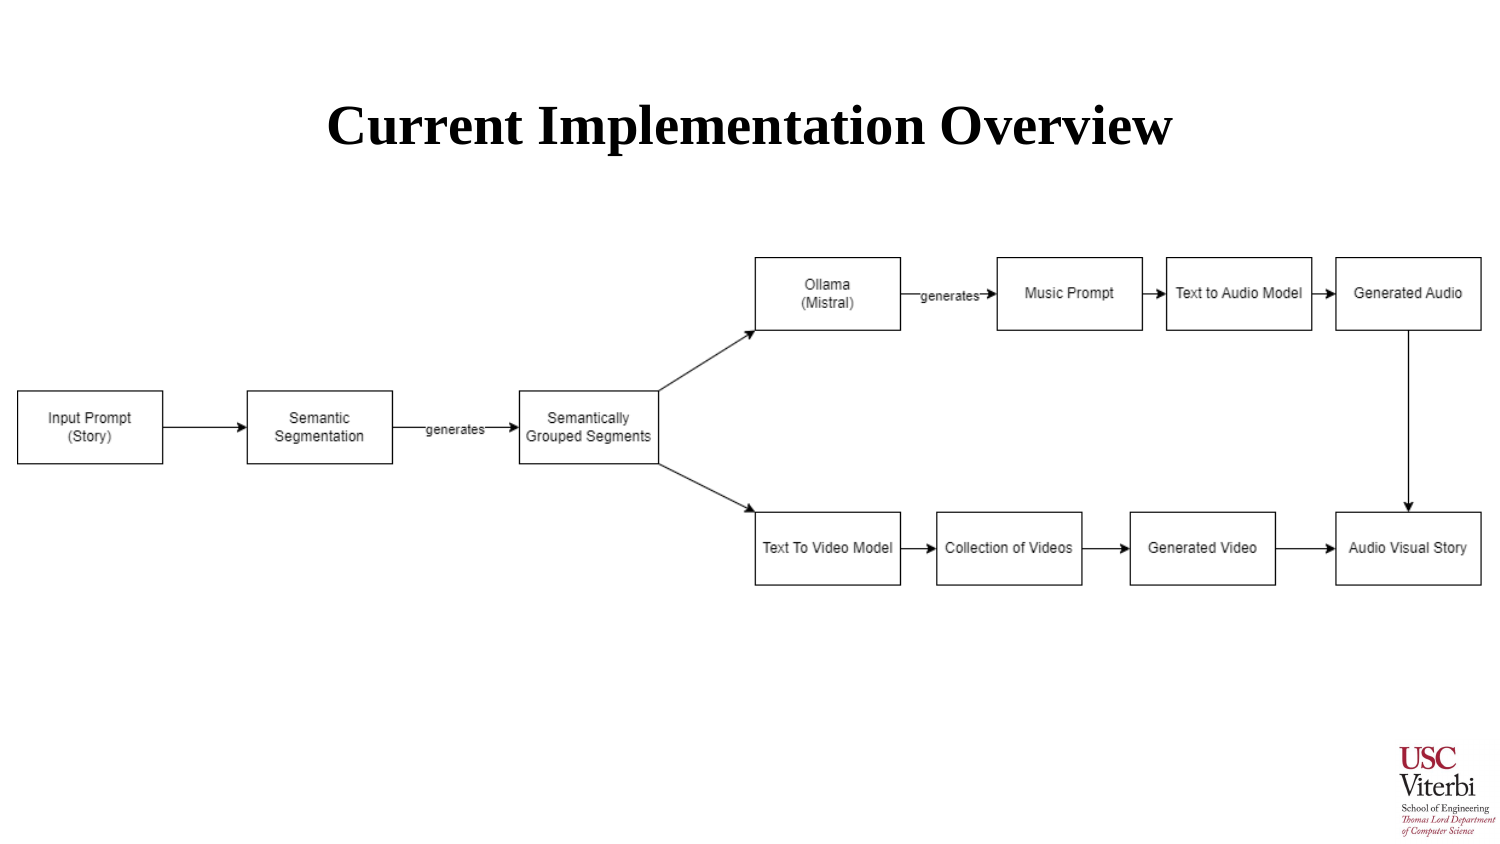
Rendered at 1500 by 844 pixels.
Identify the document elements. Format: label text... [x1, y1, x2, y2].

picture [17, 257, 1483, 587]
picture [1395, 739, 1500, 844]
title Current Implementation Overview [51, 72, 1449, 167]
